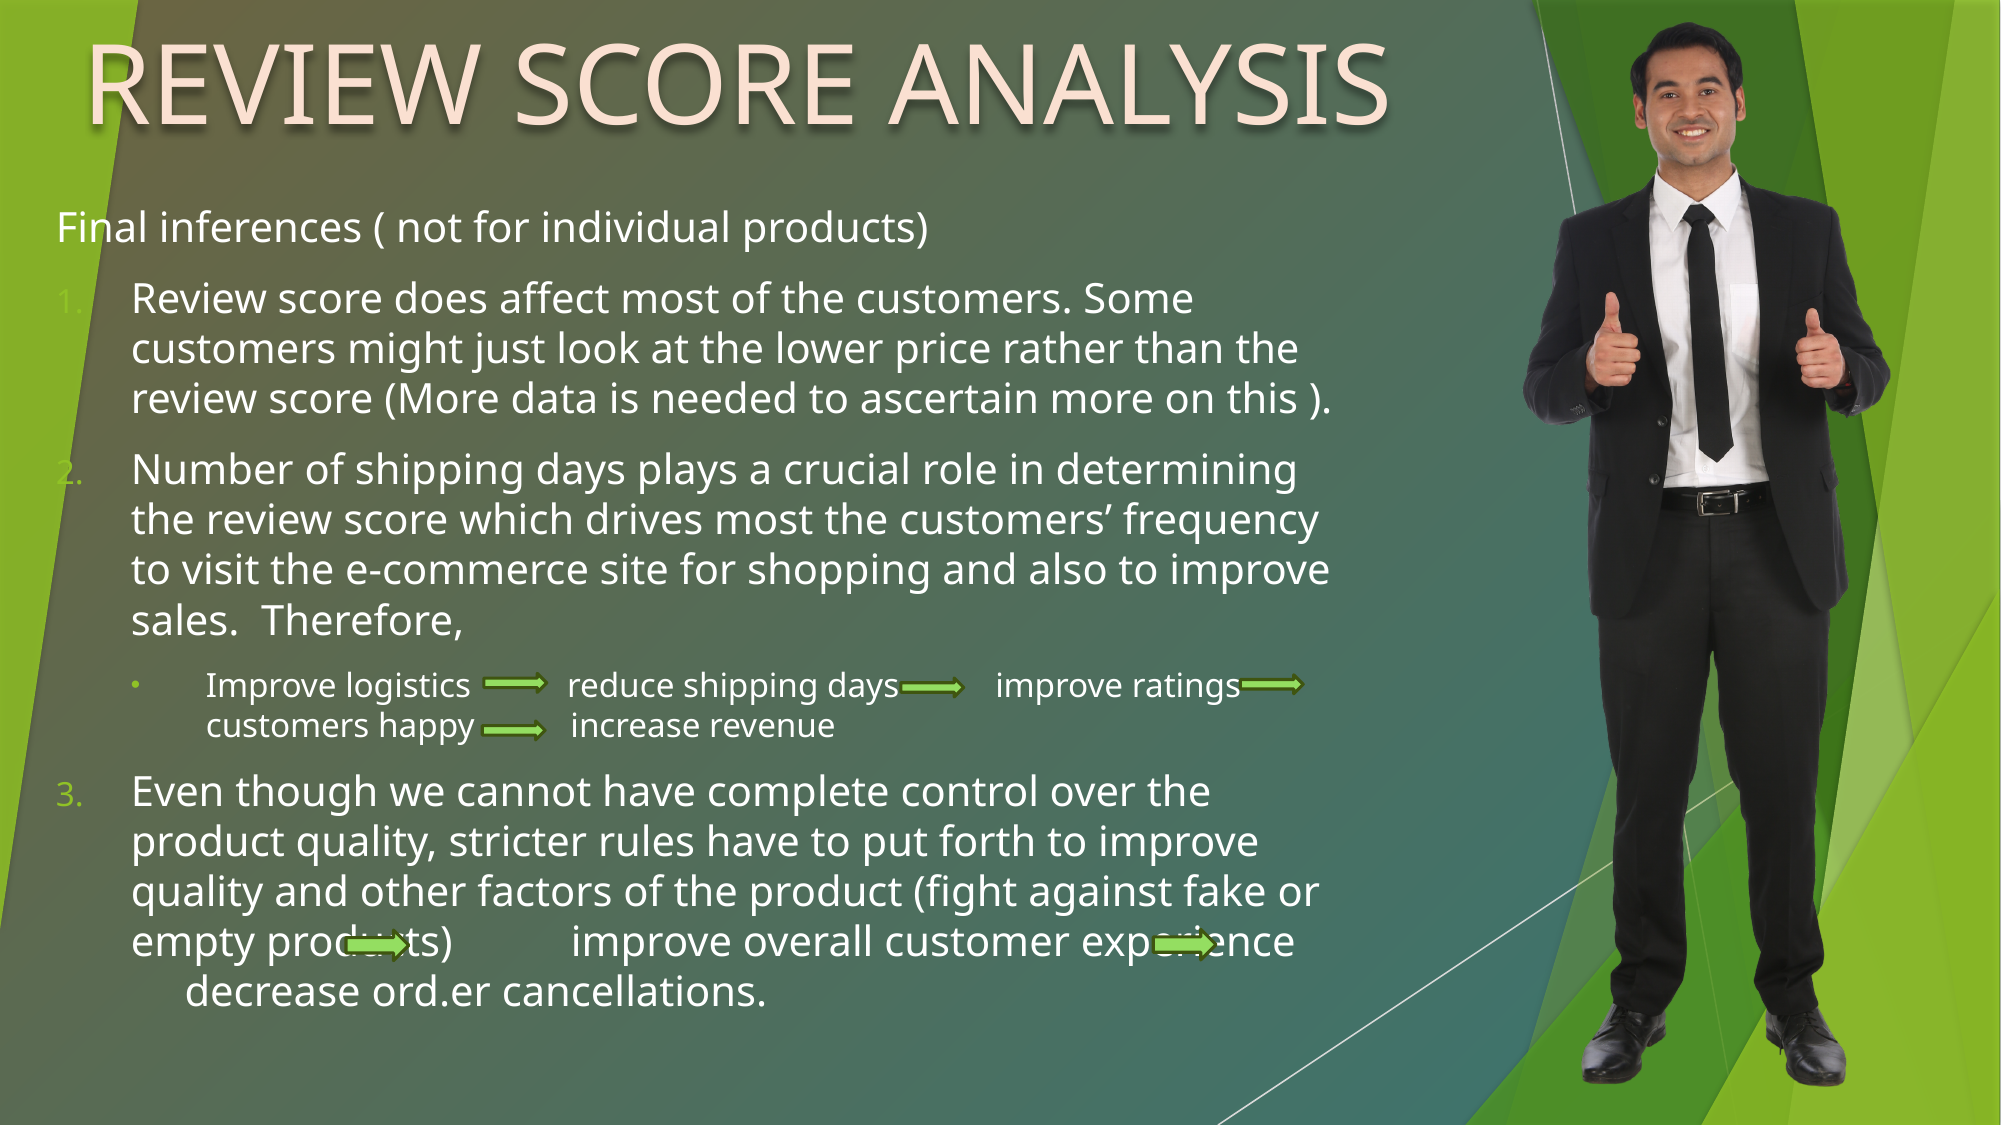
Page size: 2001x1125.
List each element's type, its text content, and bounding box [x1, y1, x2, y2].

text_box [899, 676, 966, 699]
text_box [344, 928, 410, 963]
text_box [482, 671, 549, 694]
text_box [480, 719, 547, 742]
text_box REVIEW SCORE ANALYSIS [67, 21, 1521, 157]
picture [1522, 20, 1891, 1088]
text_box [1151, 927, 1218, 962]
text_box [1238, 673, 1305, 696]
subtitle Final inferences ( not for individual products) Review score does affect most of the customers. Some customers might just look at the lower price rather than the review score (More data is needed to ascertain more on this ). Number of shipping days plays a crucial role in determining the review score which drives most the customers’ frequency to visit the e-commerce site for shopping and also to improve sales. Therefore, Improve logistics reduce shipping days improve ratings customers happy increase revenue Even though we cannot have complete control over the product quality, stricter rules have to put forth to improve quality and other factors of the product (fight against fake or empty products) improve overall customer experience decrease ord.er cancellations. [40, 193, 1381, 1104]
